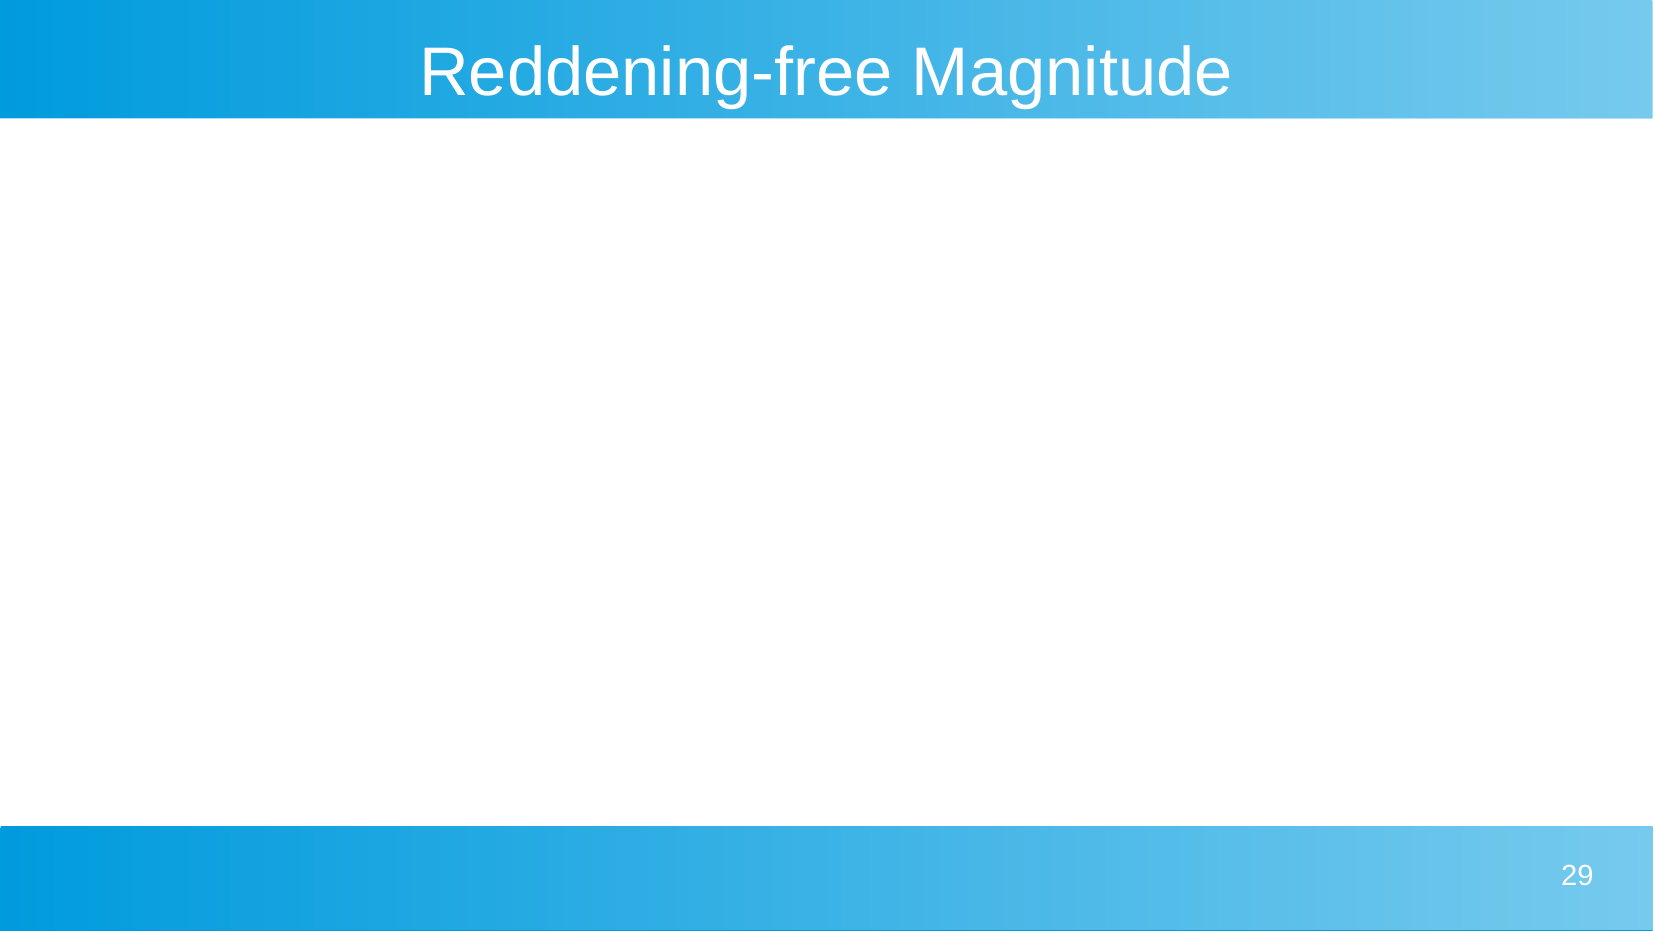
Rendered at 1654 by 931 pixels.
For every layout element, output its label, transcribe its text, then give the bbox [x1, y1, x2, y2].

title Reddening-free Magnitude [59, 29, 1594, 108]
slide_number 29 [1210, 856, 1594, 915]
